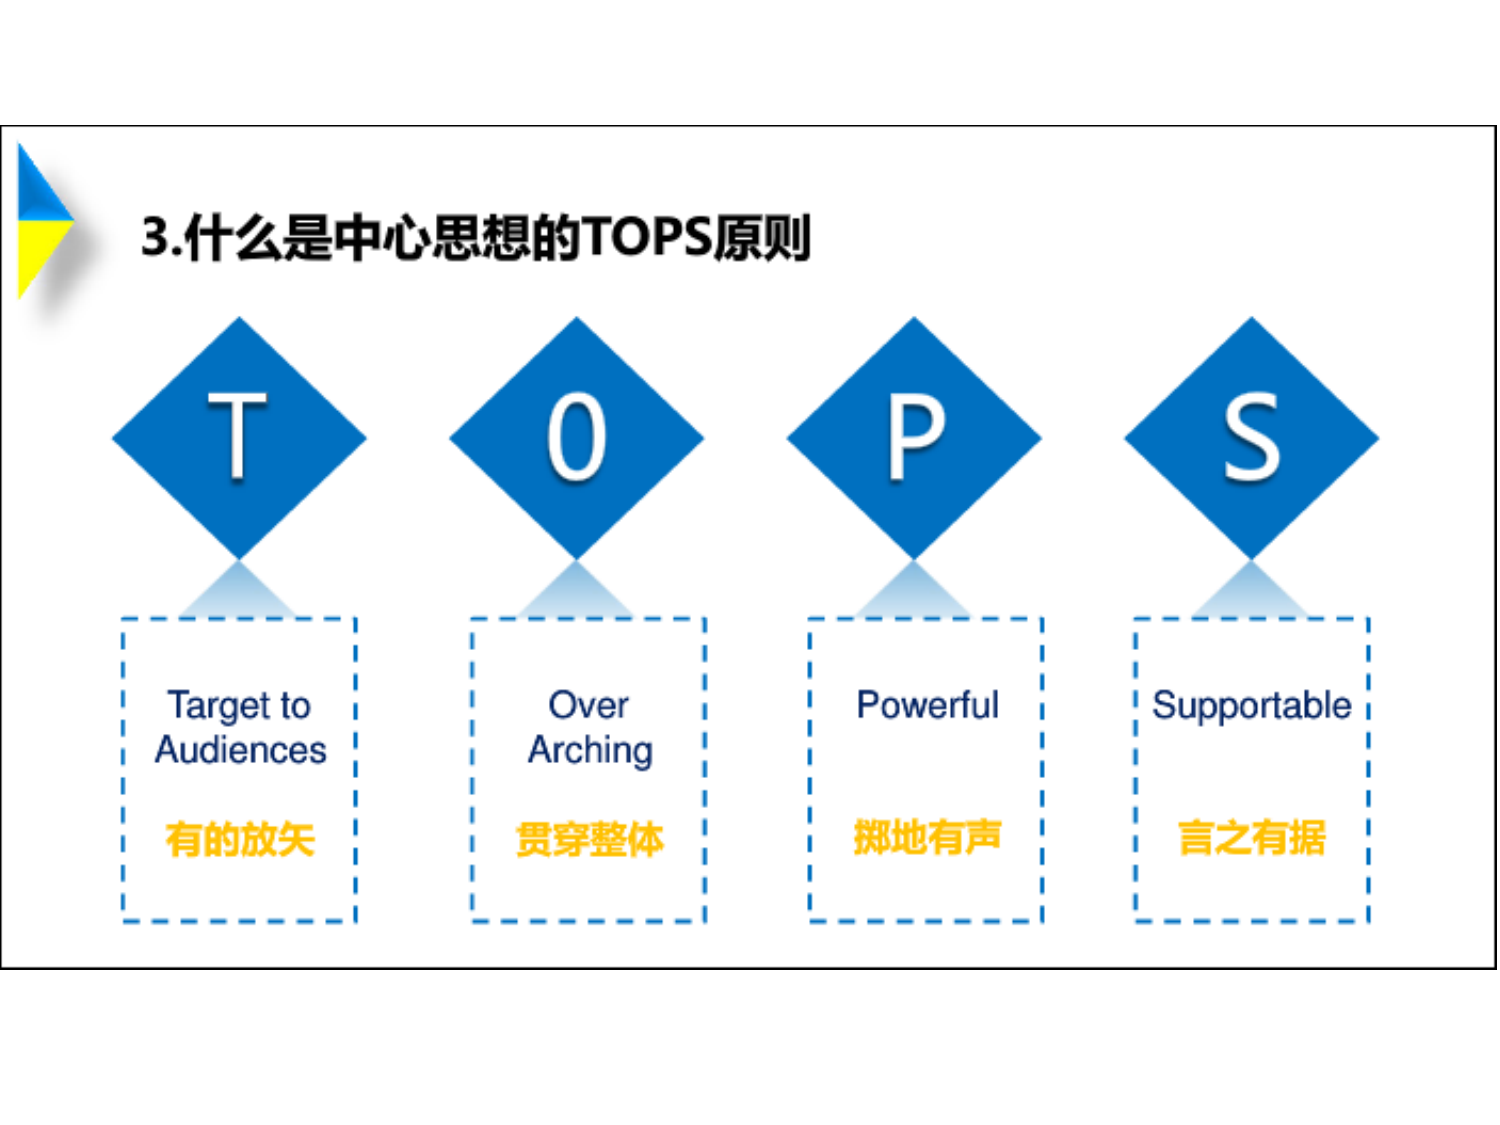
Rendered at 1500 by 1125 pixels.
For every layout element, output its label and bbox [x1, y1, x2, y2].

picture [0, 125, 1497, 970]
